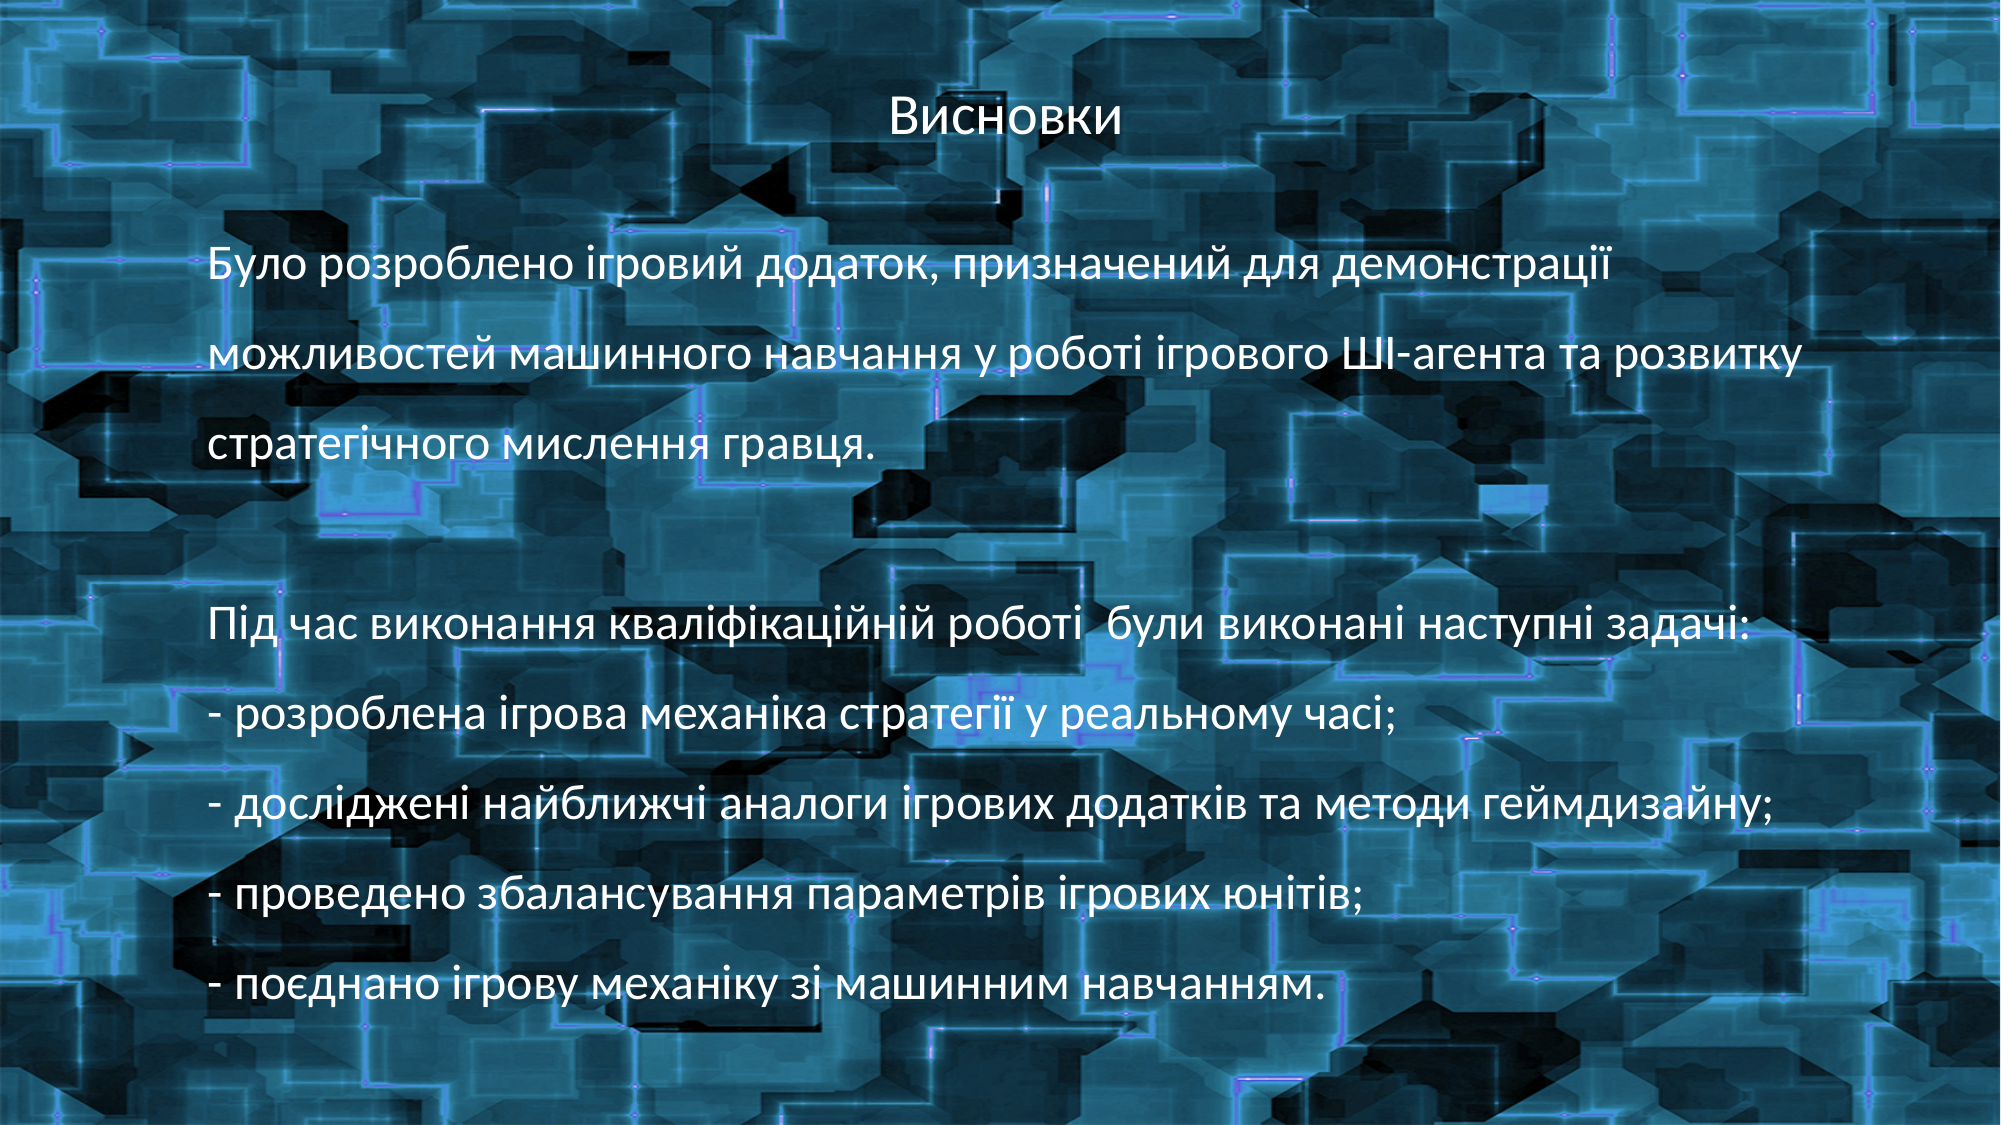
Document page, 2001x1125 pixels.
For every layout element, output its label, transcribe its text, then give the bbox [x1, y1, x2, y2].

picture [0, 0, 2001, 1125]
text_box Було розроблено ігровий додаток, призначений для демонстрації можливостей машинного навчання у роботі ігрового ШІ-агента та розвитку стратегічного мислення гравця. Під час виконання кваліфікаційній роботі були виконані наступні задачі: - розроблена ігрова механіка стратегії у реальному часі; - досліджені найближчі аналоги ігрових додатків та методи геймдизайну; - проведено збалансування параметрів ігрових юнітів; - поєднано ігрову механіку зі машинним навчанням. [193, 192, 1897, 1125]
text_box Висновки [501, 68, 1512, 154]
